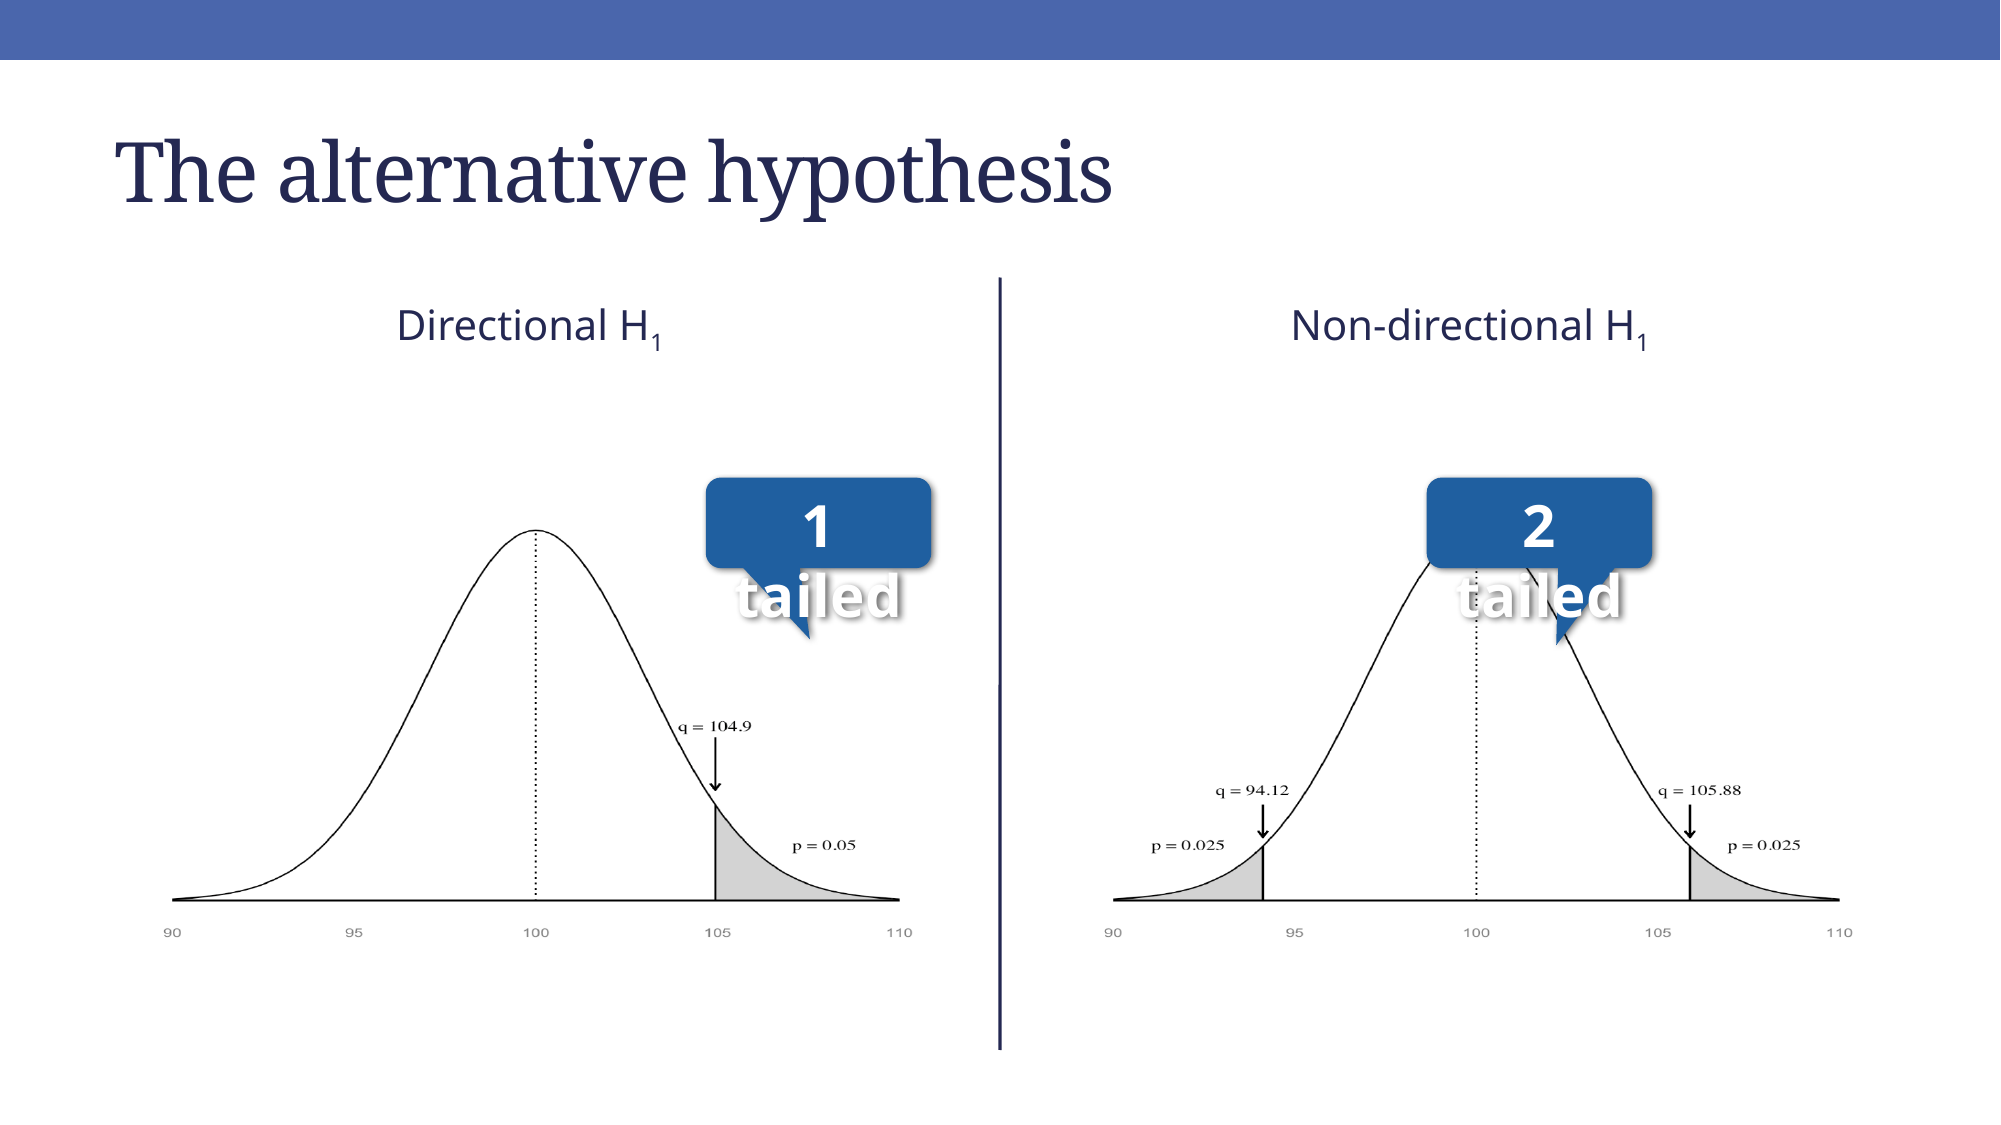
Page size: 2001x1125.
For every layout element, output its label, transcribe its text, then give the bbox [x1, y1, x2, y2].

list Non-directional H1 [1040, 275, 1900, 380]
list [99, 399, 961, 1049]
title The alternative hypothesis [99, 87, 1900, 250]
list Directional H1 [99, 275, 960, 380]
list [1039, 399, 1901, 1049]
